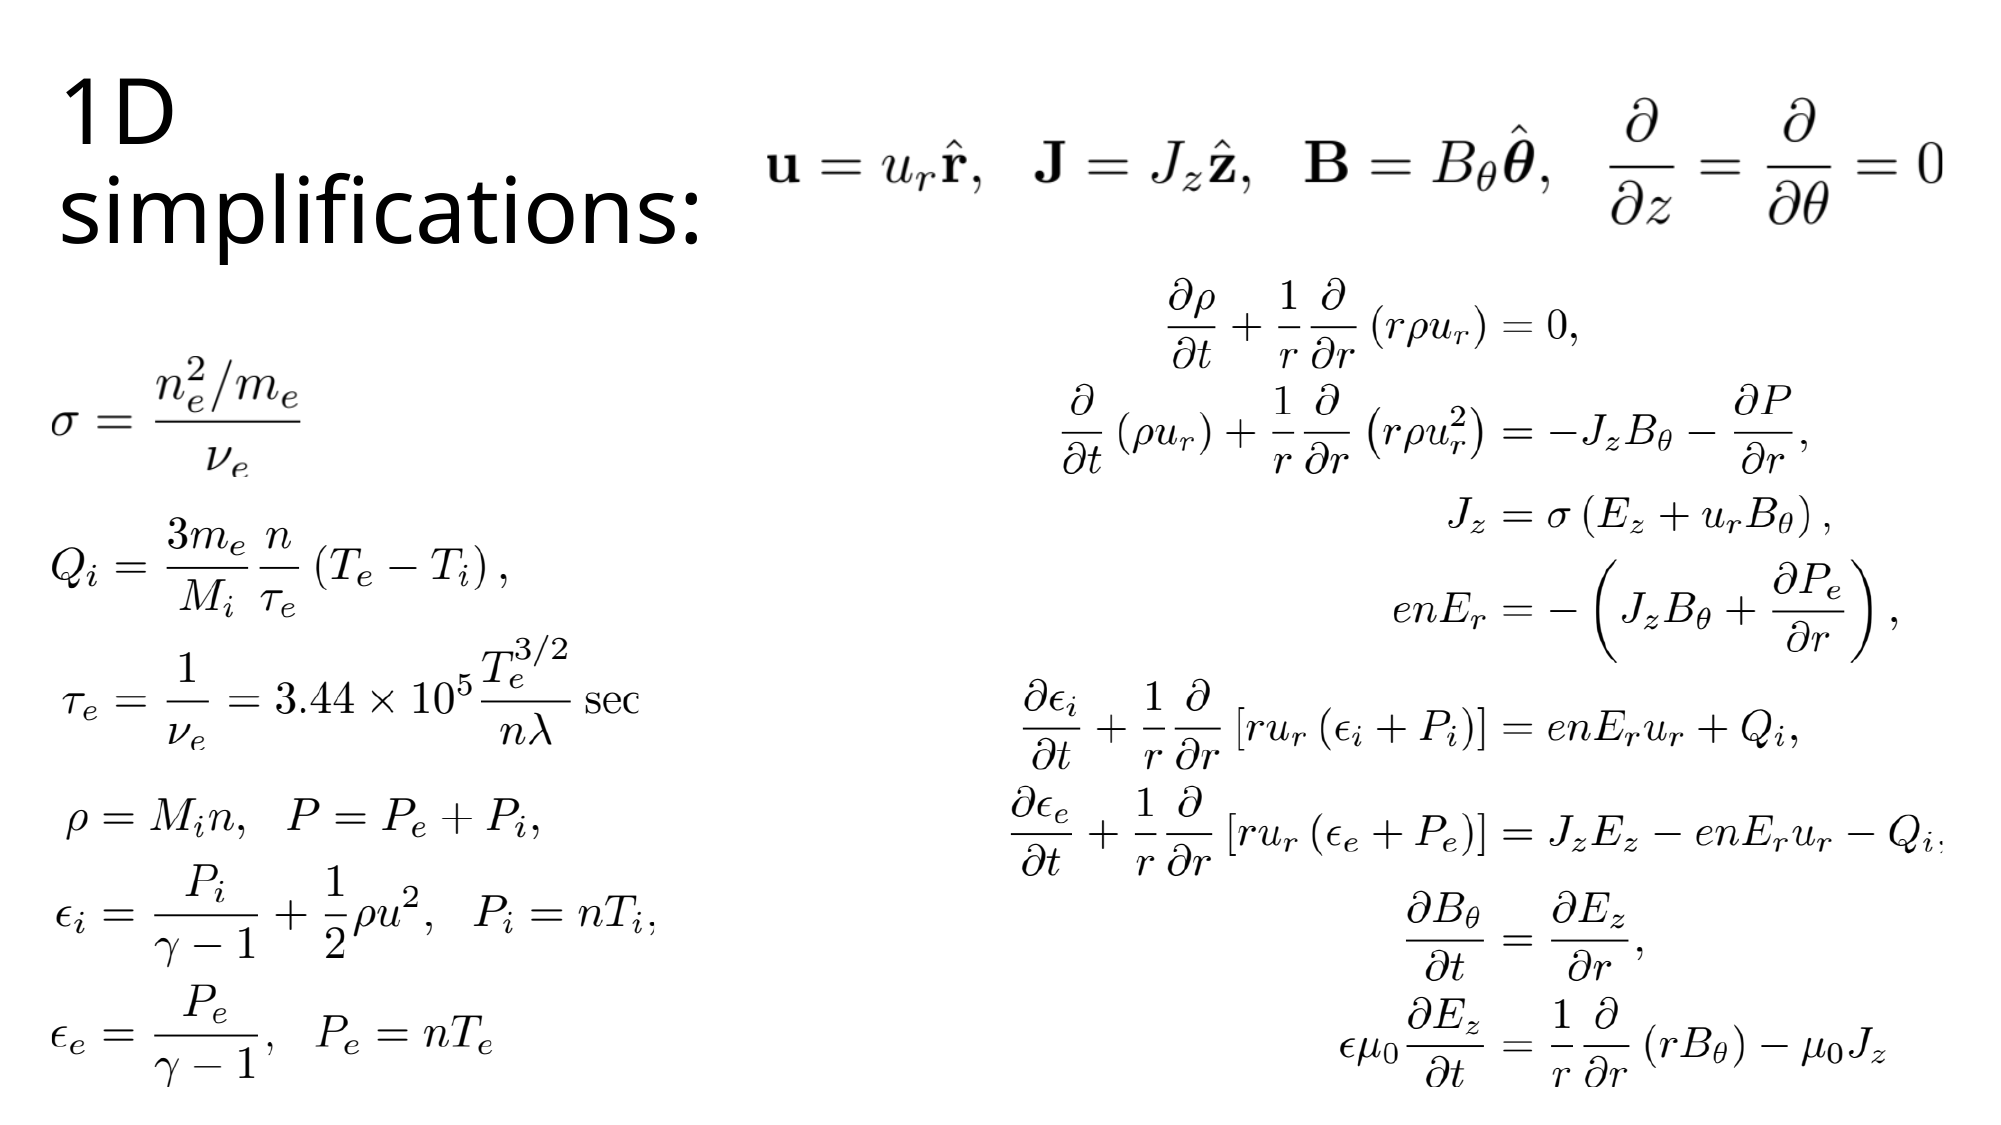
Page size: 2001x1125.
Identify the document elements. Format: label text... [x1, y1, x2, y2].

picture [51, 356, 301, 477]
picture [767, 97, 1943, 225]
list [1010, 277, 1943, 1087]
picture [51, 517, 639, 750]
title 1D simplifications: [43, 62, 796, 268]
picture [51, 798, 655, 1087]
